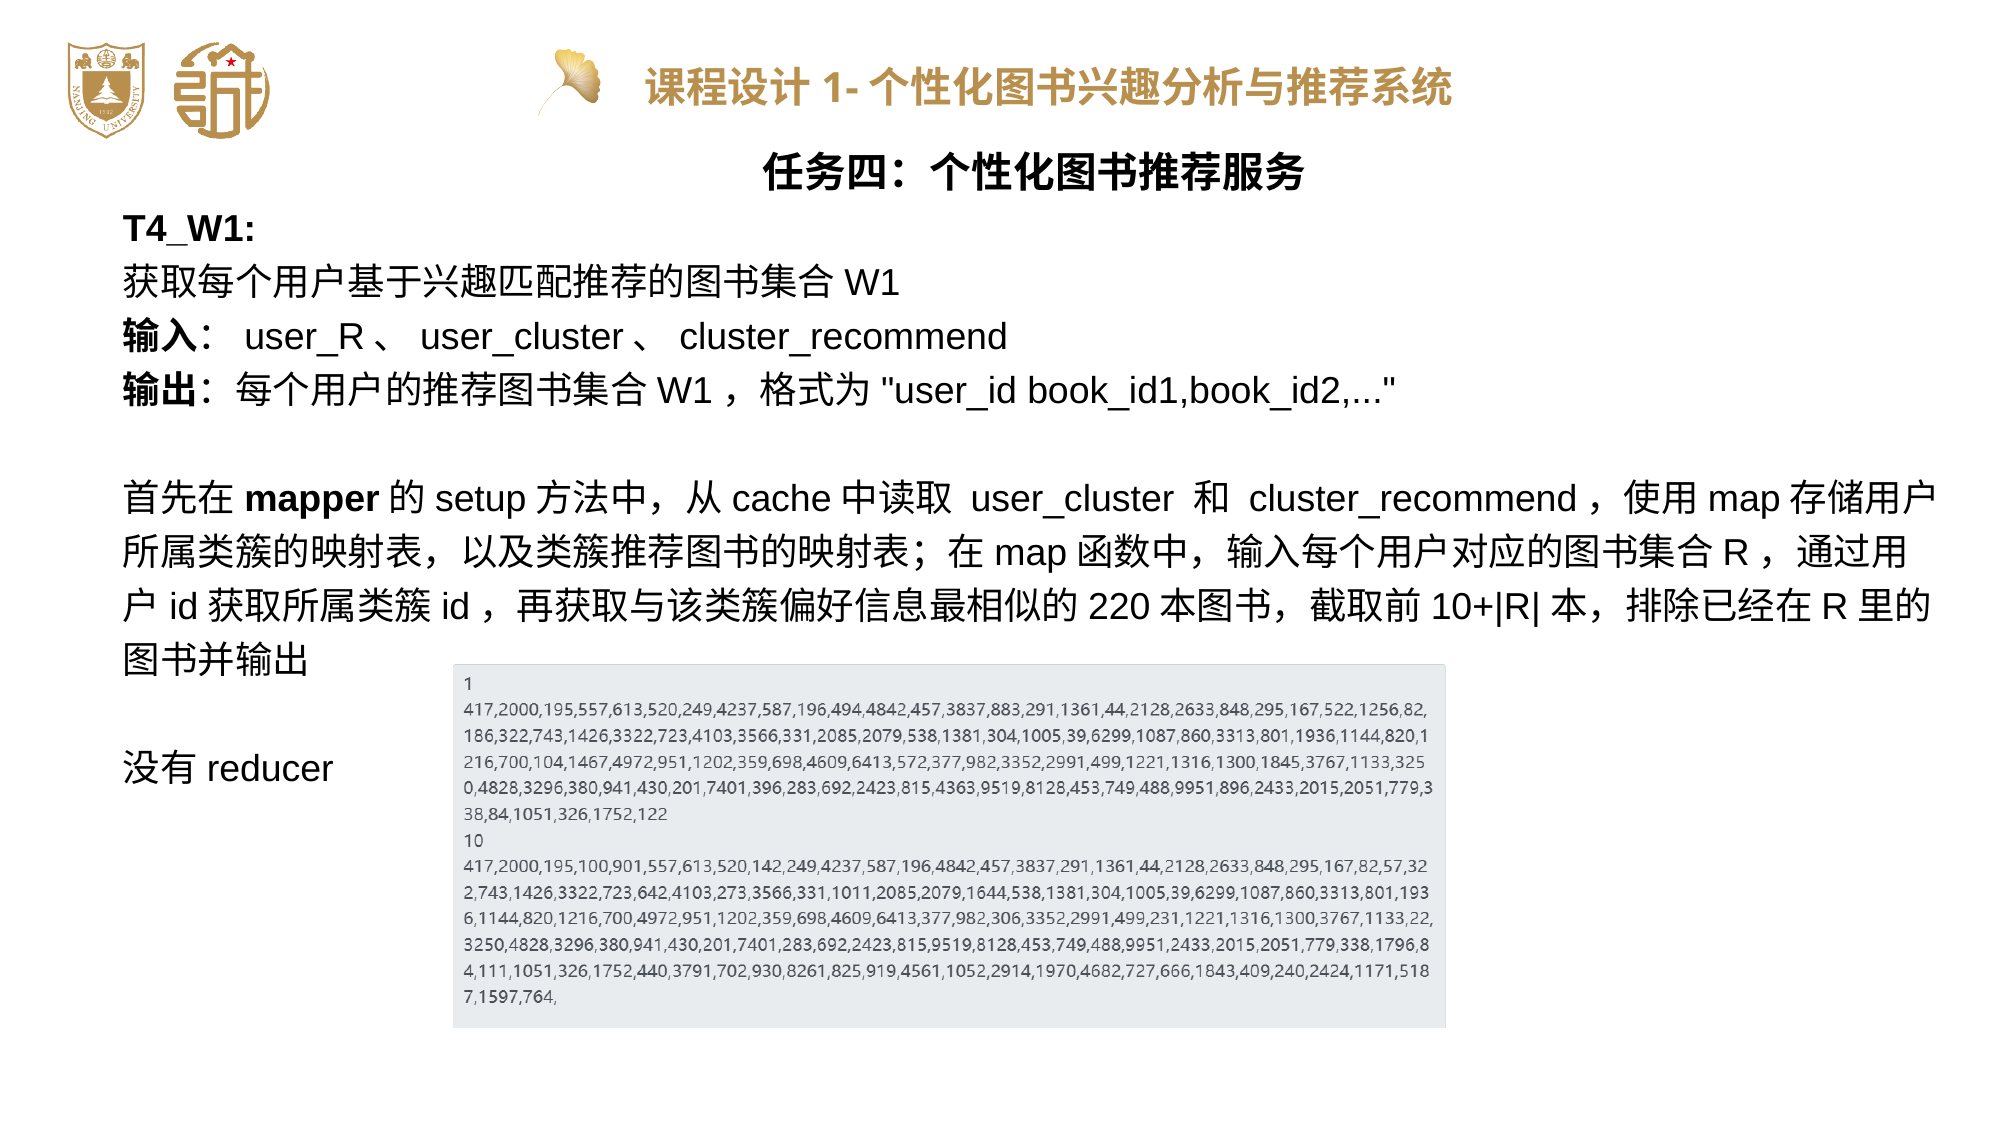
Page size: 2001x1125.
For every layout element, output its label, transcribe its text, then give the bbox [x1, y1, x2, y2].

picture [523, 34, 622, 128]
picture [0, 0, 285, 265]
picture [453, 664, 1446, 1029]
text_box 任务四：个性化图书推荐服务 T4_W1: 获取每个用户基于兴趣匹配推荐的图书集合W1 输入：user_R、user_cluster、cluster_recommend 输出：每个用户的推荐图书集合W1，格式为"user_id book_id1,book_id2,..." 首先在mapper的setup方法中，从cache中读取 user_cluster 和 cluster_recommend，使用map存储用户所属类簇的映射表，以及类簇推荐图书的映射表；在map函数中，输入每个用户对应的图书集合R，通过用户id获取所属类簇id，再获取与该类簇偏好信息最相似的220本图书，截取前10+|R|本，排除已经在R里的图书并输出 没有reducer [108, 128, 1961, 1019]
